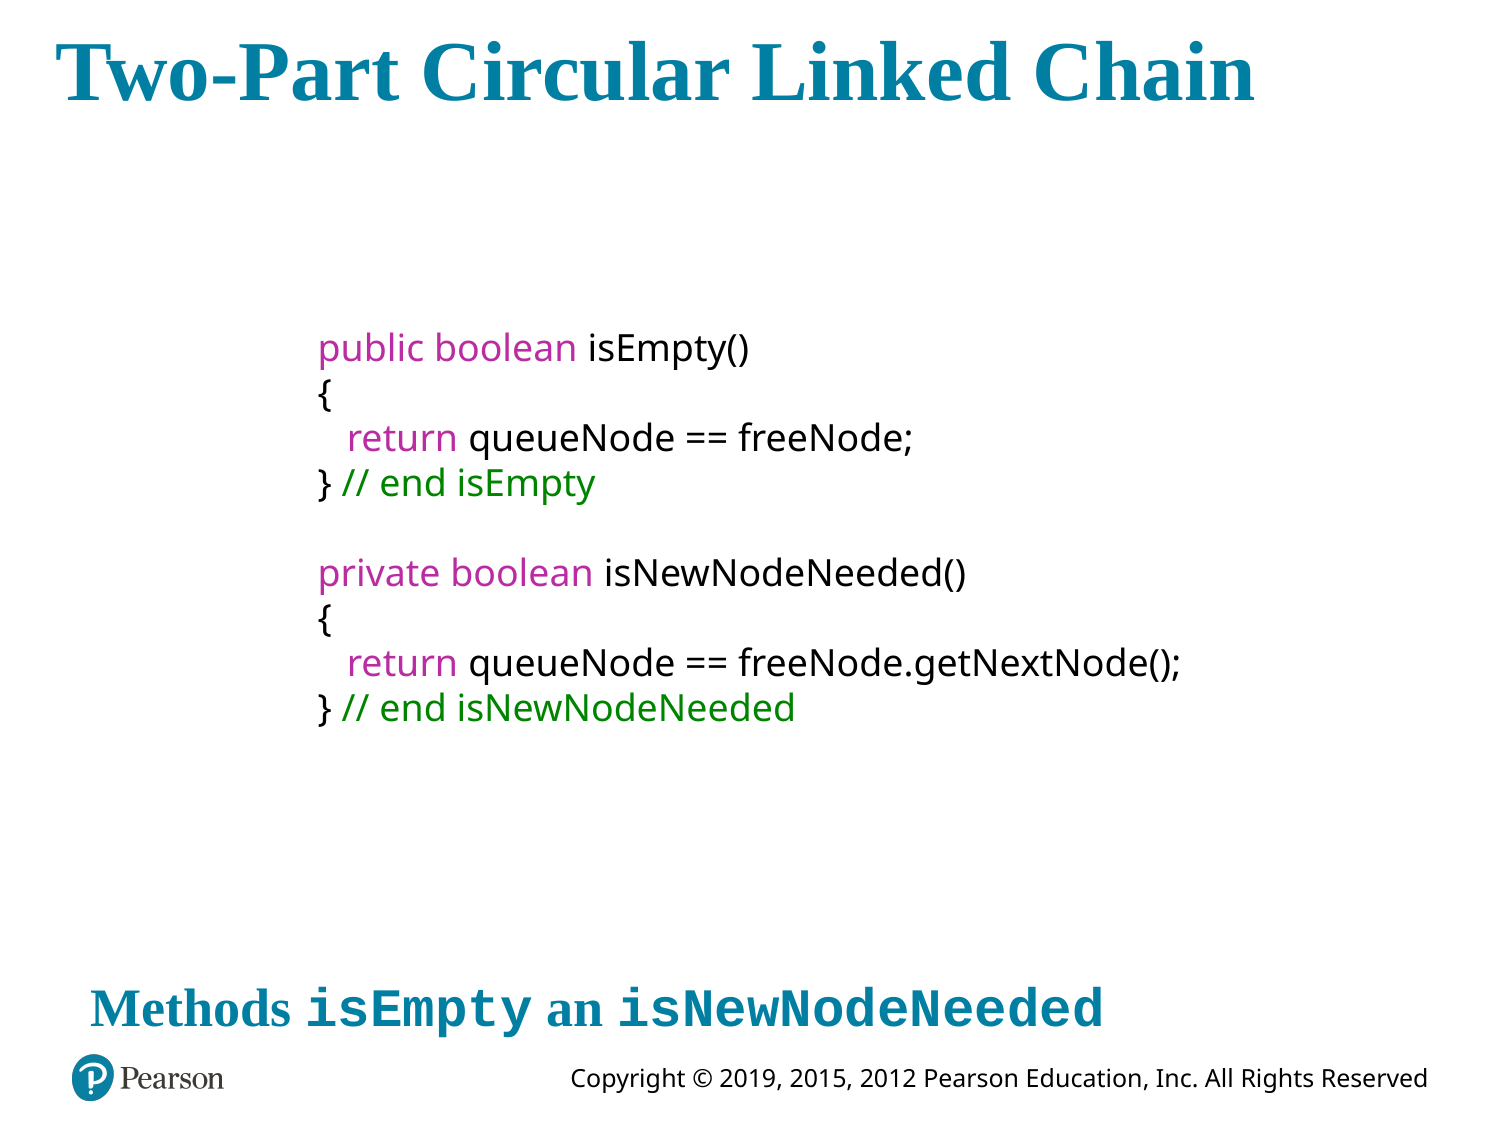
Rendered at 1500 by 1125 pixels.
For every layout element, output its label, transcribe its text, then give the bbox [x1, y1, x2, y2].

picture [72, 1054, 88, 1070]
list Methods isEmpty an isNewNodeNeeded [74, 955, 1426, 1053]
picture [72, 1087, 83, 1101]
text_box public boolean isEmpty() { return queueNode == freeNode; } // end isEmpty private boolean isNewNodeNeeded() { return queueNode == freeNode.getNextNode(); } // end isNewNodeNeeded [310, 316, 1190, 736]
picture [80, 1063, 106, 1088]
title Two-Part Circular Linked Chain [40, 0, 1438, 133]
picture [98, 1054, 224, 1101]
